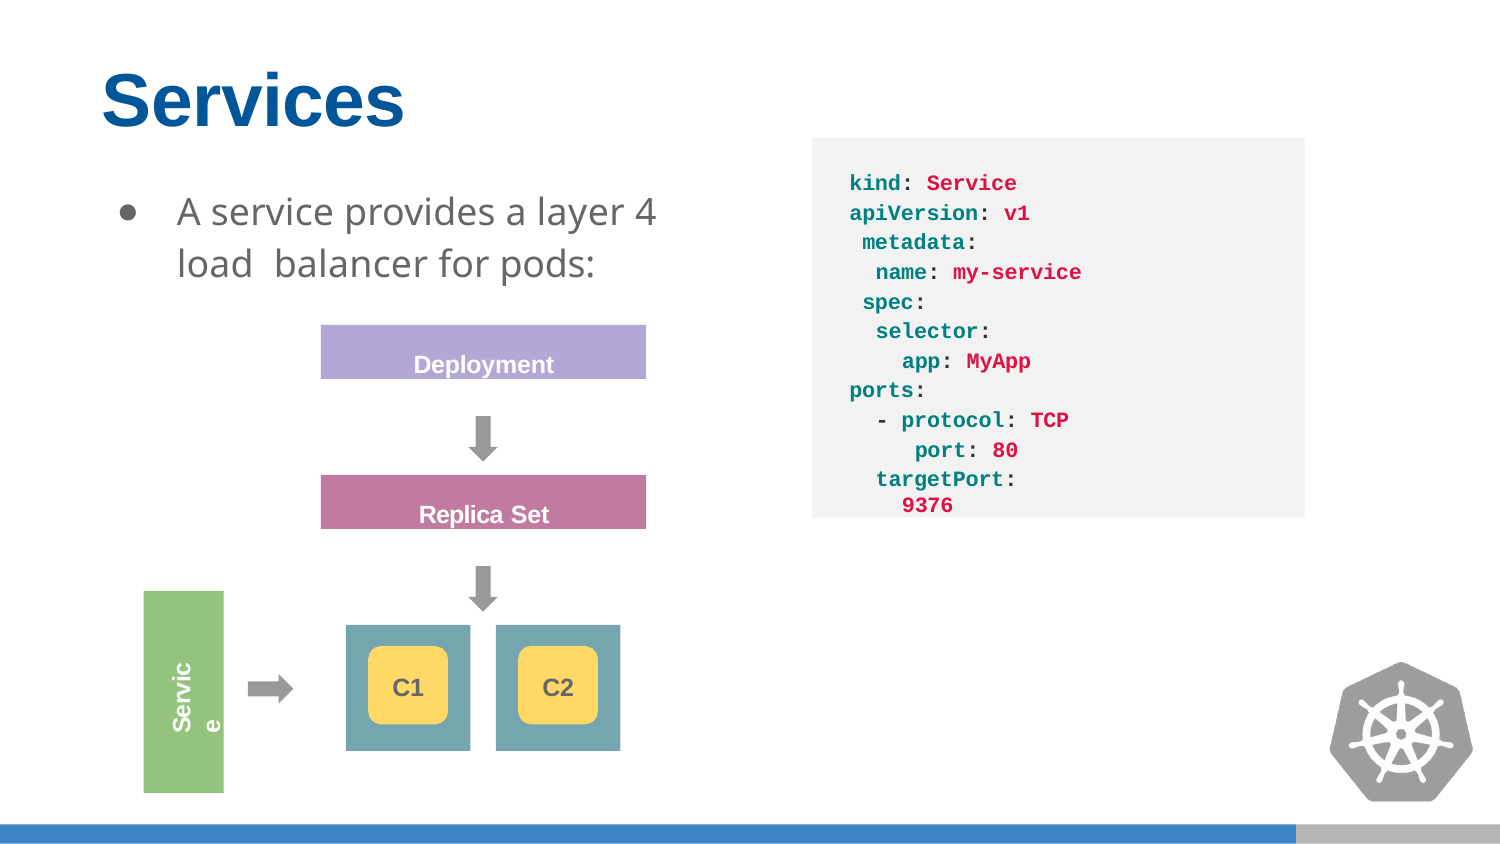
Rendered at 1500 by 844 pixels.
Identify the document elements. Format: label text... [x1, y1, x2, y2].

text_box kind: Service apiVersion: v1 metadata: name: my-service spec: selector: app: MyApp ports: - protocol: TCP port: 80 targetPort: 9376 [812, 138, 1305, 518]
title Services [99, 48, 409, 192]
text_box [143, 590, 224, 794]
text_box Service [165, 648, 204, 736]
text_box A service provides a layer 4 load balancer for pods: [114, 180, 702, 285]
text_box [495, 624, 621, 752]
text_box [468, 566, 498, 612]
text_box Deployment [320, 324, 647, 379]
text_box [345, 624, 471, 752]
text_box [247, 673, 294, 704]
text_box [1325, 655, 1477, 808]
text_box Replica Set [320, 474, 647, 529]
text_box [468, 416, 498, 462]
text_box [0, 824, 1500, 844]
